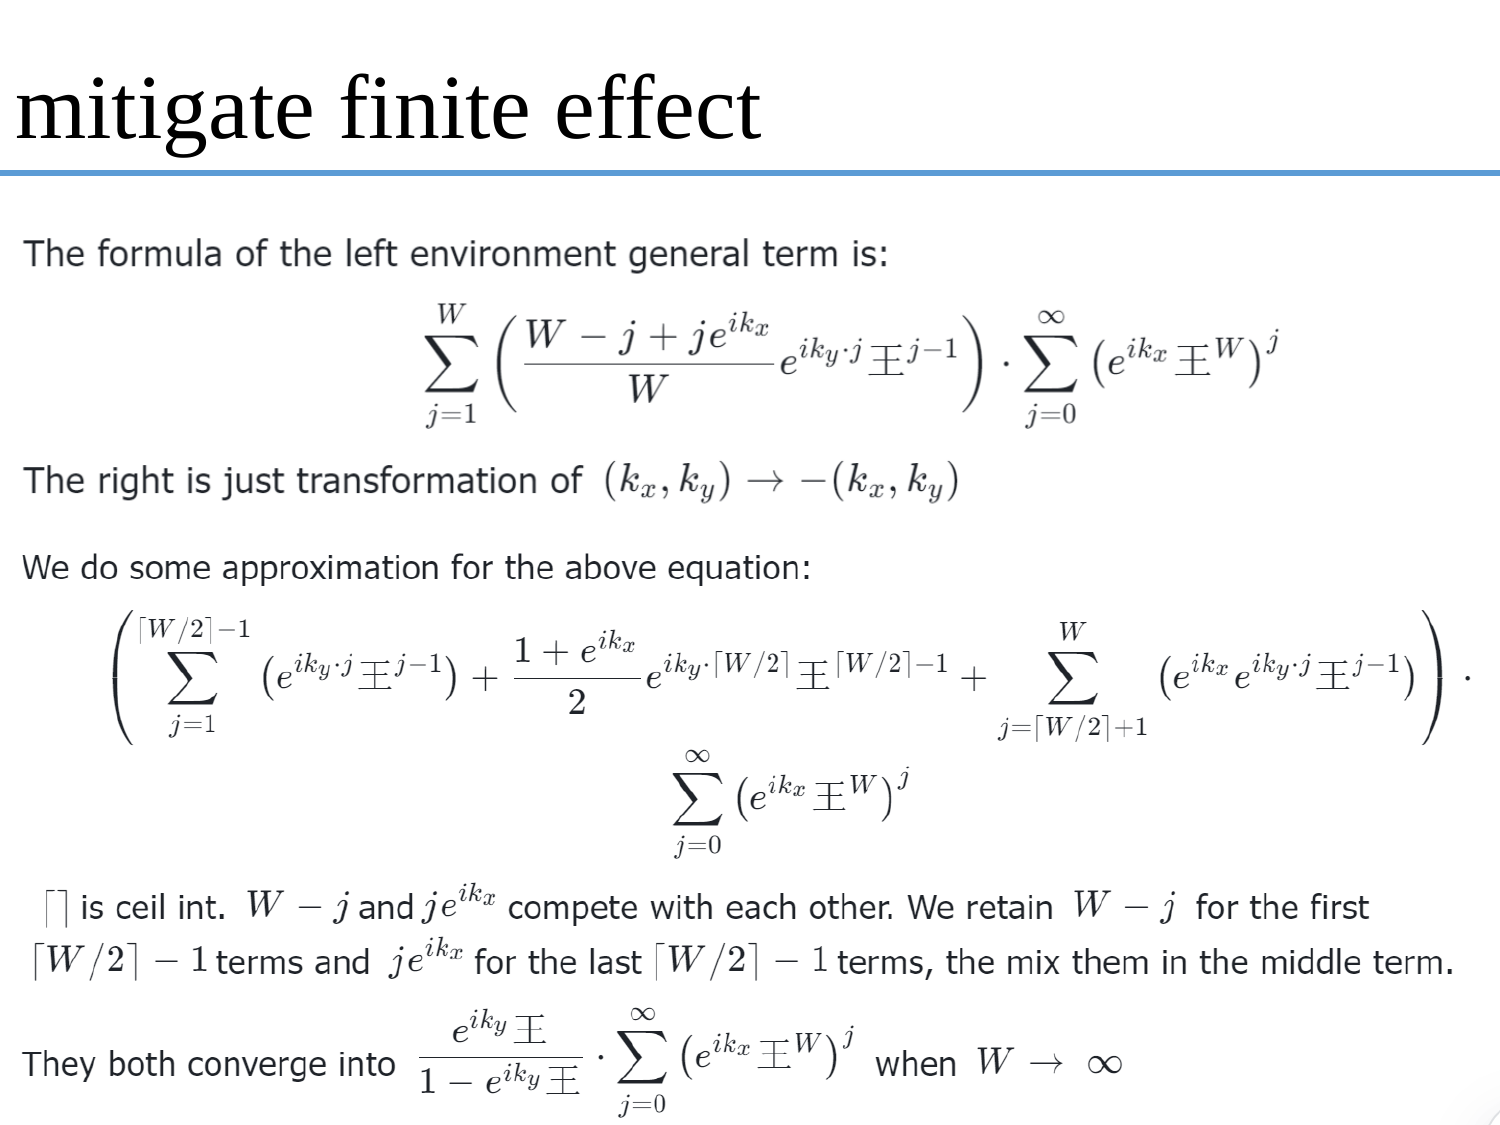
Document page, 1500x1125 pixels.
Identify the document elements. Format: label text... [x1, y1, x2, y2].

title mitigate finite effect [0, 0, 1500, 219]
picture [13, 230, 1303, 519]
picture [0, 530, 1500, 1125]
